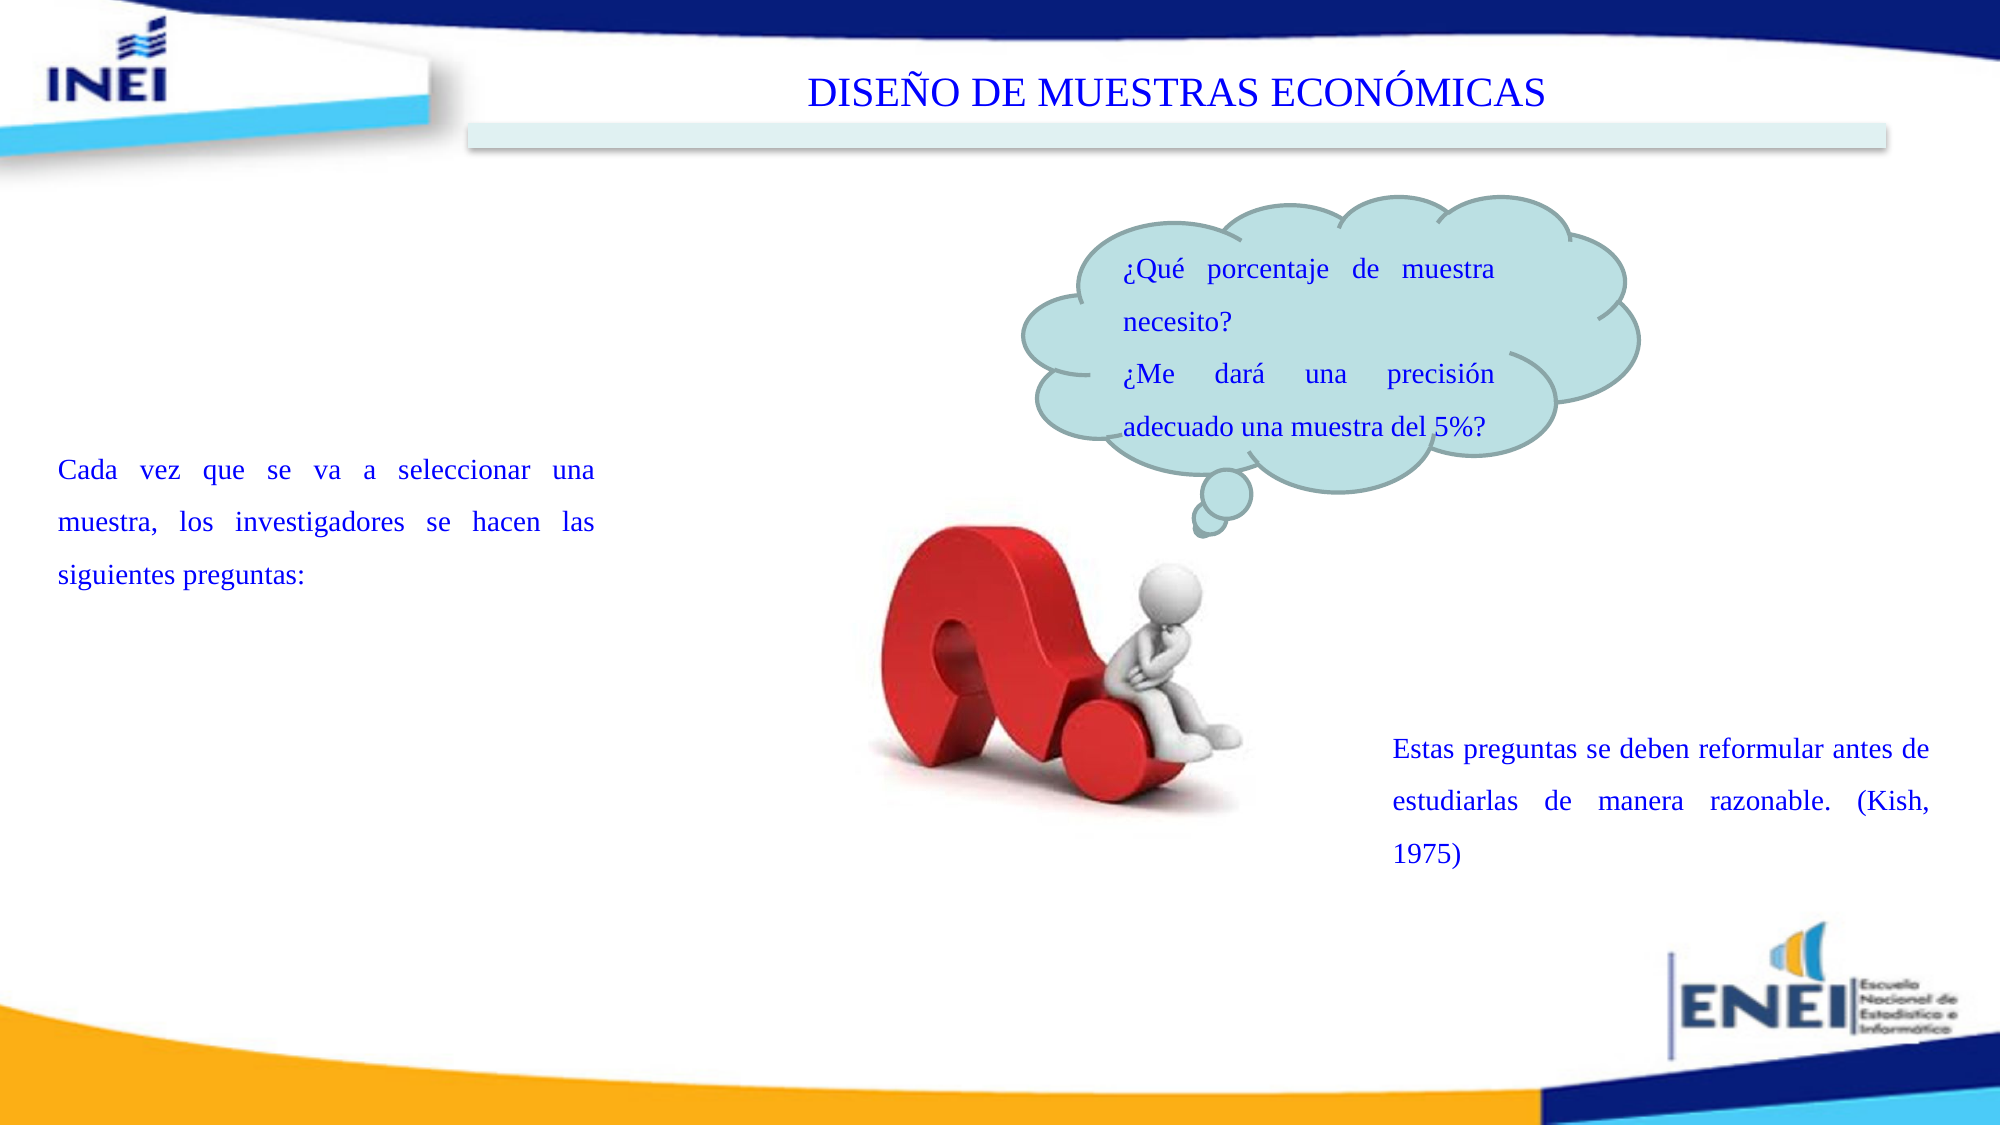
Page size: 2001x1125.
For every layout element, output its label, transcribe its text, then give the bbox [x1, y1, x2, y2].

text_box DISEÑO DE MUESTRAS ECONÓMICAS [595, 57, 1759, 122]
text_box ¿Qué porcentaje de muestra necesito? ¿Me dará una precisión adecuado una muestra del 5%? [1020, 194, 1642, 495]
text_box Estas preguntas se deben reformular antes de estudiarlas de manera razonable. (Kish, 1975) [1377, 704, 1945, 877]
picture [0, 0, 2000, 1125]
text_box Cada vez que se va a seleccionar una muestra, los investigadores se hacen las siguientes preguntas: [43, 425, 611, 598]
